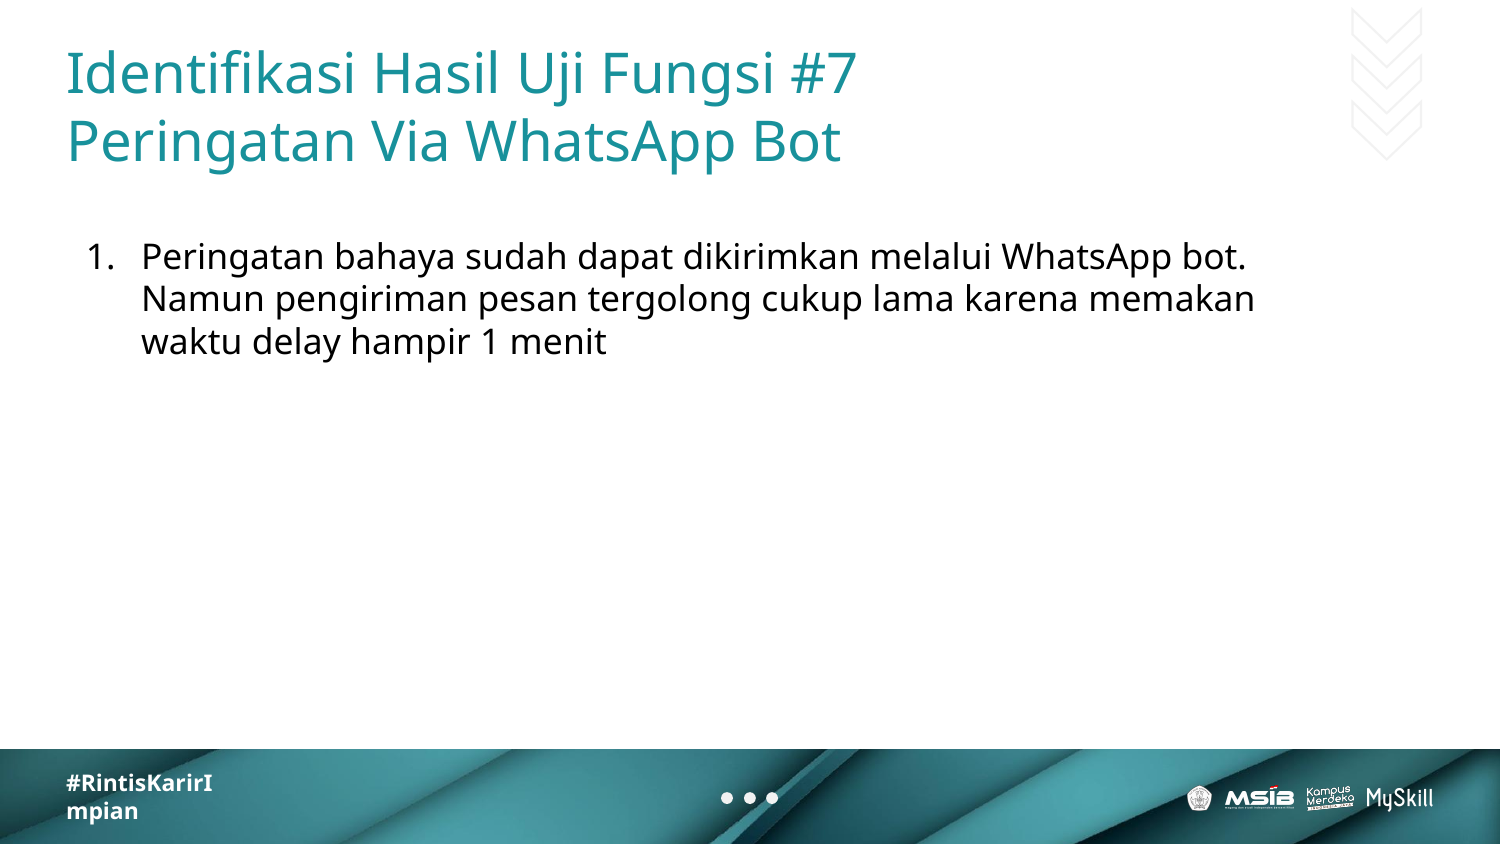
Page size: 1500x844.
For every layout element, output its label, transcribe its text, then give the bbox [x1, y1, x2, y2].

title Identifikasi Hasil Uji Fungsi #7 Peringatan Via WhatsApp Bot [51, 0, 1339, 211]
picture [0, 749, 1500, 844]
subtitle Peringatan bahaya sudah dapat dikirimkan melalui WhatsApp bot. Namun pengiriman pesan tergolong cukup lama karena memakan waktu delay hampir 1 menit [51, 226, 1354, 724]
